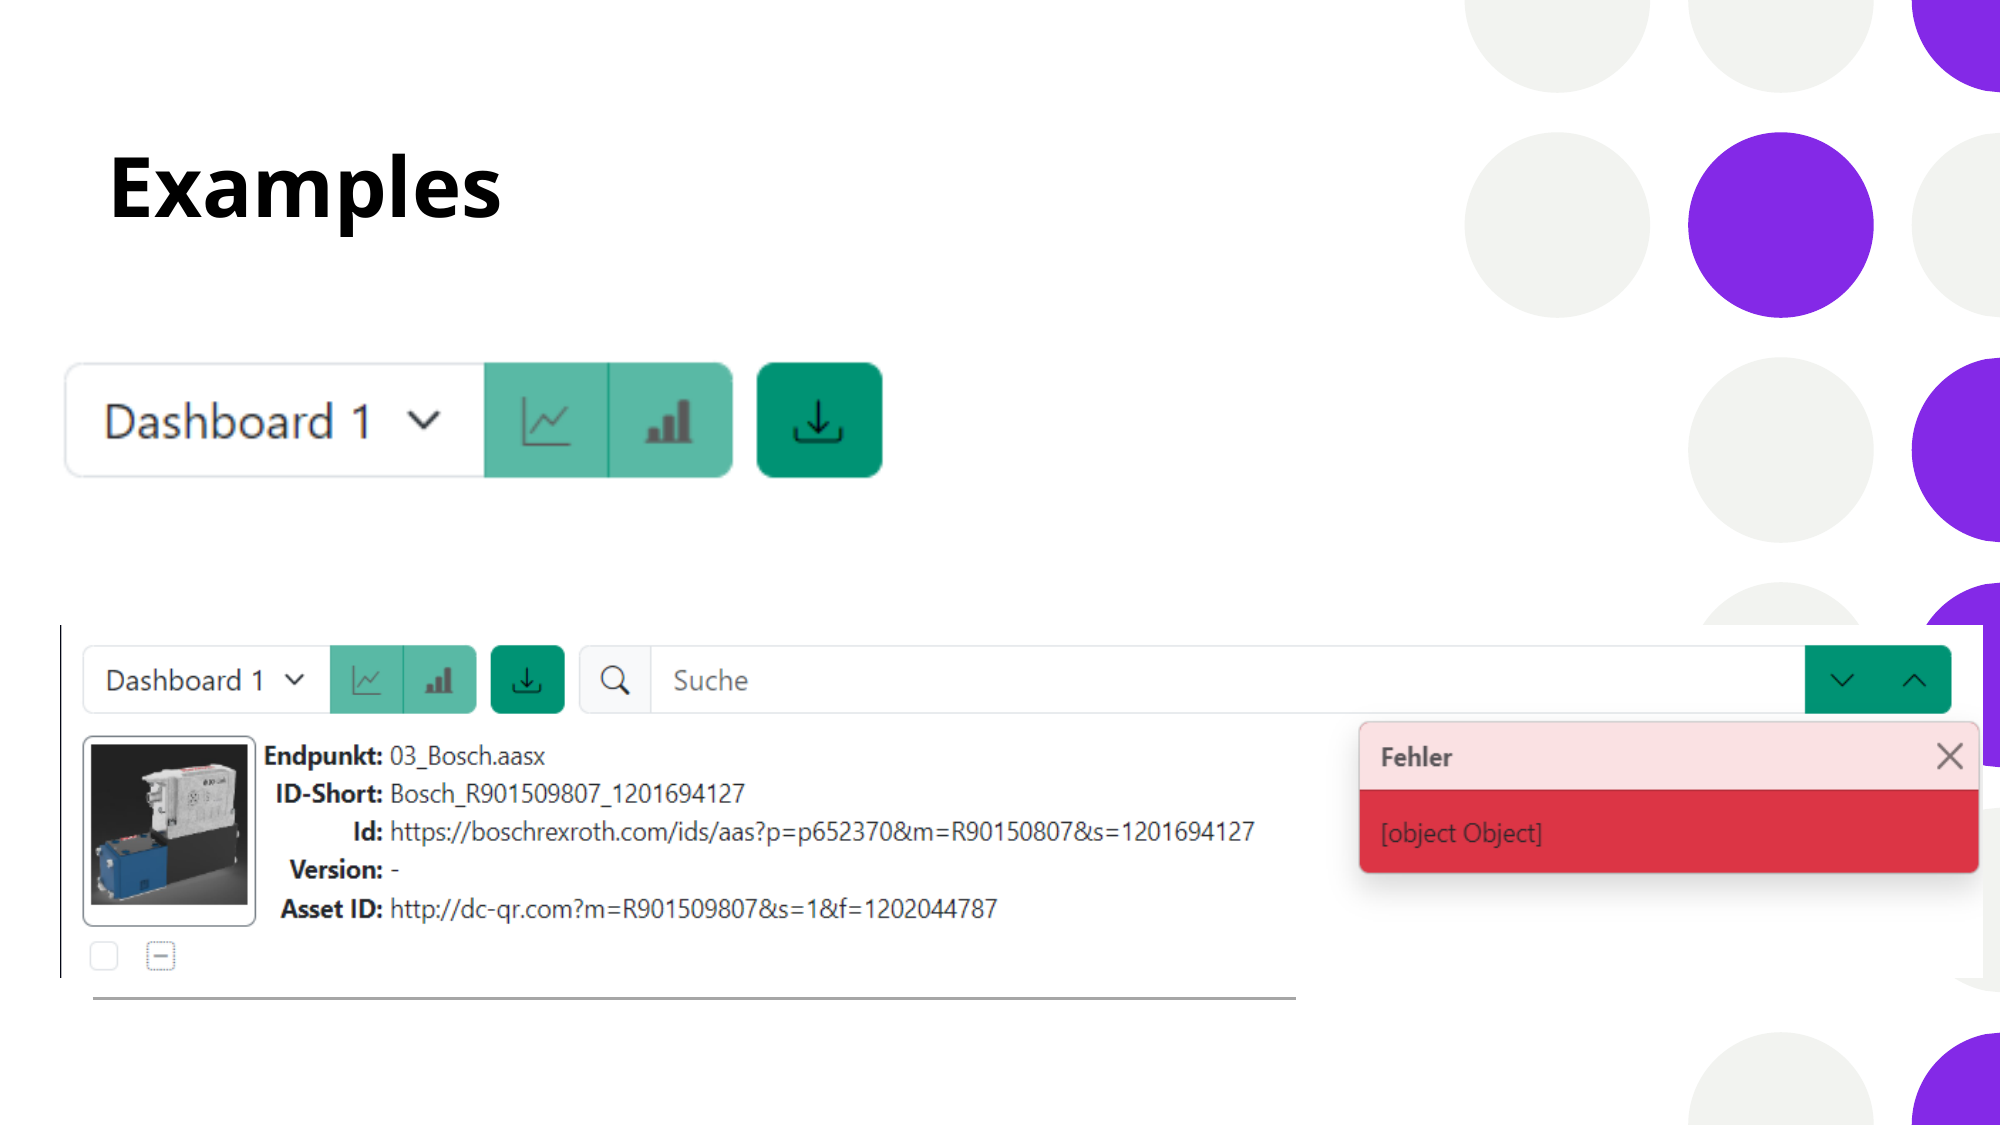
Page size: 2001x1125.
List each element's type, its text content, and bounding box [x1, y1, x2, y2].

picture [60, 351, 900, 498]
picture [60, 625, 1983, 978]
title Examples [92, 126, 1297, 335]
